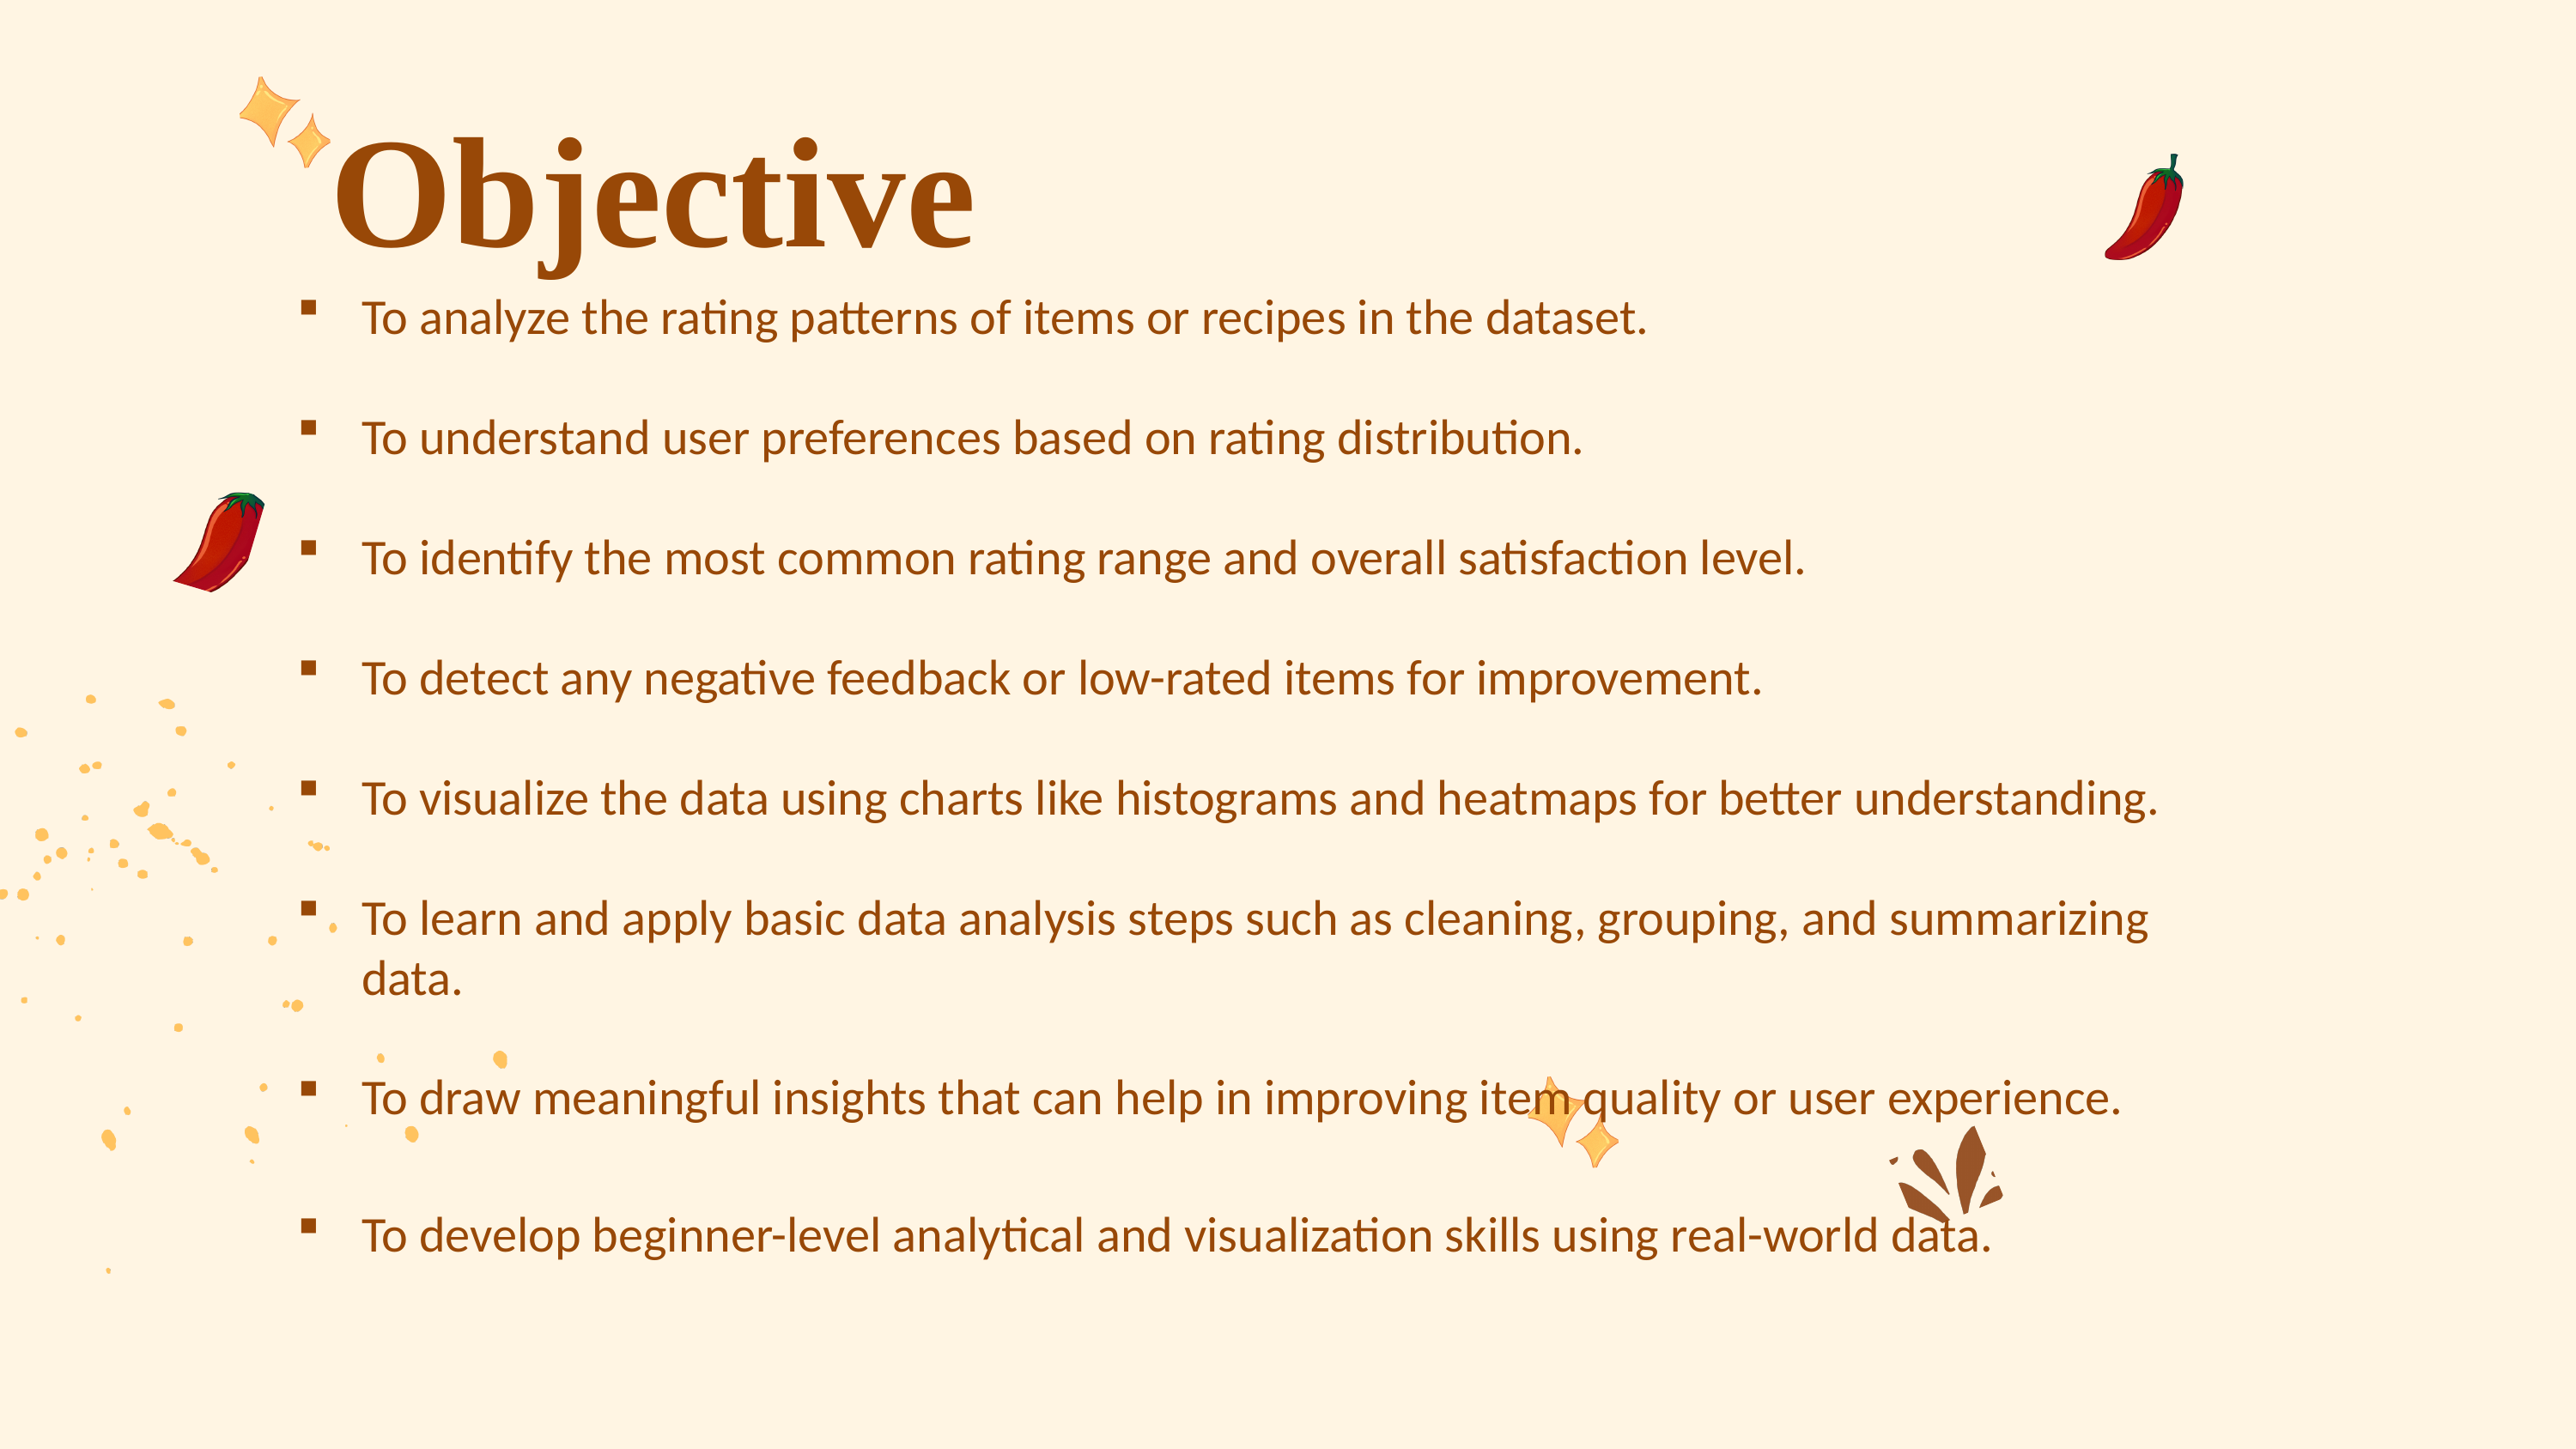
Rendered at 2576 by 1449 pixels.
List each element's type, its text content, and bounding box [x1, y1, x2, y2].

text_box [1889, 1125, 2004, 1234]
text_box To analyze the rating patterns of items or recipes in the dataset. To understand user preferences based on rating distribution. To identify the most common rating range and overall satisfaction level. To detect any negative feedback or low-rated items for improvement. To visualize the data using charts like histograms and heatmaps for better understanding. To learn and apply basic data analysis steps such as cleaning, grouping, and summarizing data. To draw meaningful insights that can help in improving item quality or user experience. To develop beginner-level analytical and visualization skills using real-world data. [284, 277, 2269, 1086]
text_box [235, 70, 325, 174]
text_box [0, 694, 507, 1274]
text_box [2105, 154, 2184, 260]
text_box [161, 476, 267, 600]
text_box Objective [317, 82, 1561, 277]
text_box [1524, 1086, 1621, 1174]
